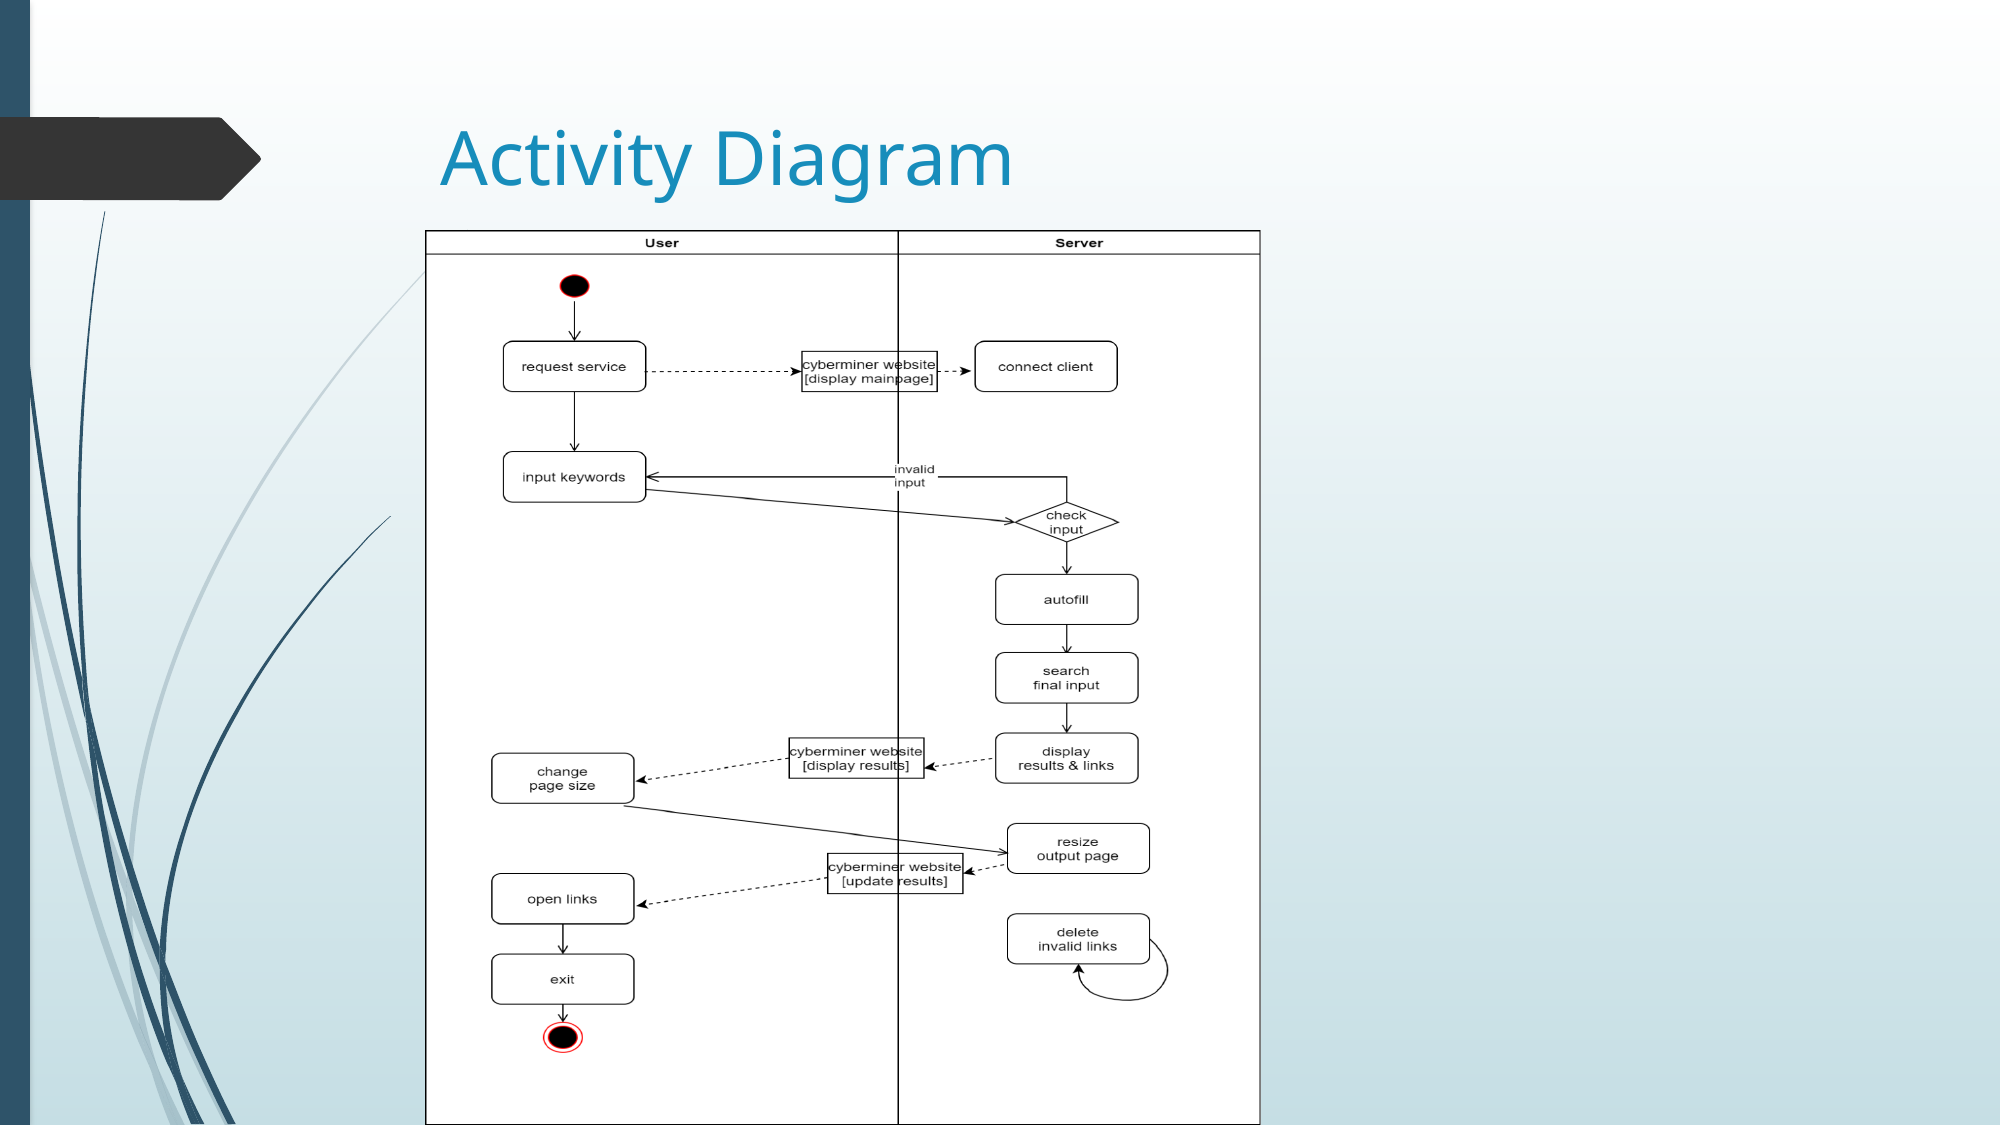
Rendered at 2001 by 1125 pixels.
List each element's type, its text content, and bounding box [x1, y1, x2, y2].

picture [425, 229, 1261, 1125]
title Activity Diagram [425, 102, 1888, 313]
